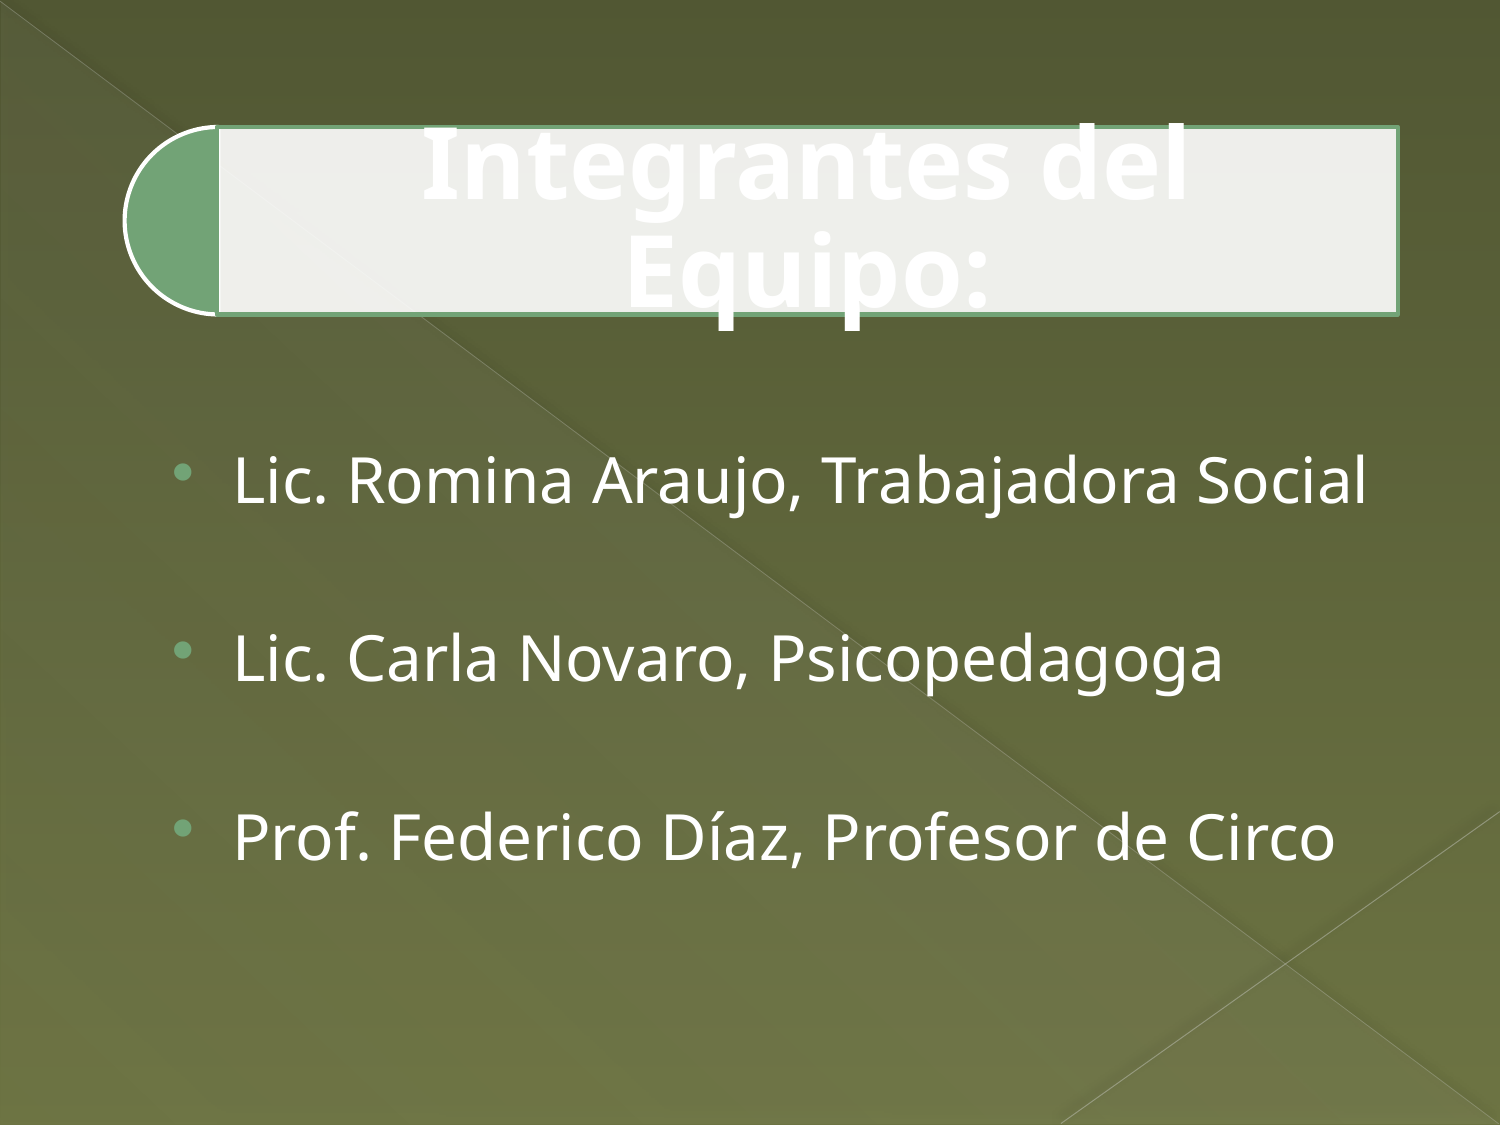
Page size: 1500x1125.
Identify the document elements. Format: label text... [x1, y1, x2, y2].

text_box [124, 126, 1400, 315]
list Lic. Romina Araujo, Trabajadora Social Lic. Carla Novaro, Psicopedagoga Prof. Federico Díaz, Profesor de Circo [150, 432, 1425, 988]
